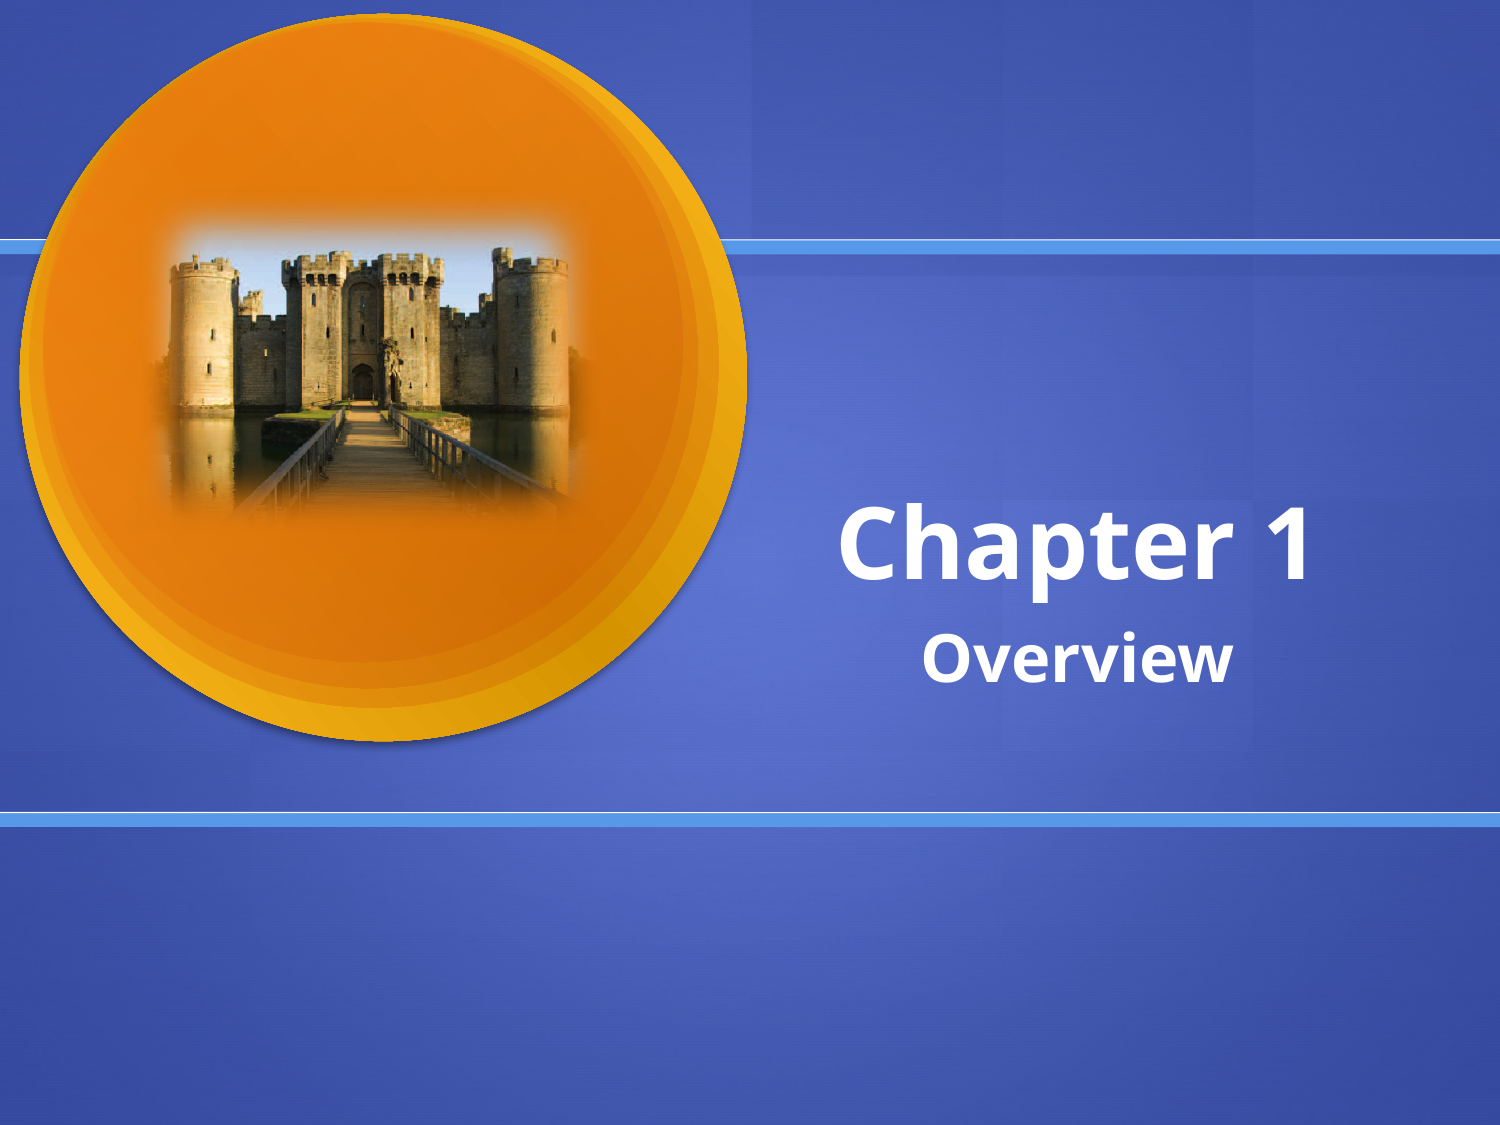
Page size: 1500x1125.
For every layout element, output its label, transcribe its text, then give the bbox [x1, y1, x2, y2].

subtitle Overview [675, 608, 1481, 755]
picture [136, 186, 601, 535]
title Chapter 1 [675, 258, 1481, 608]
